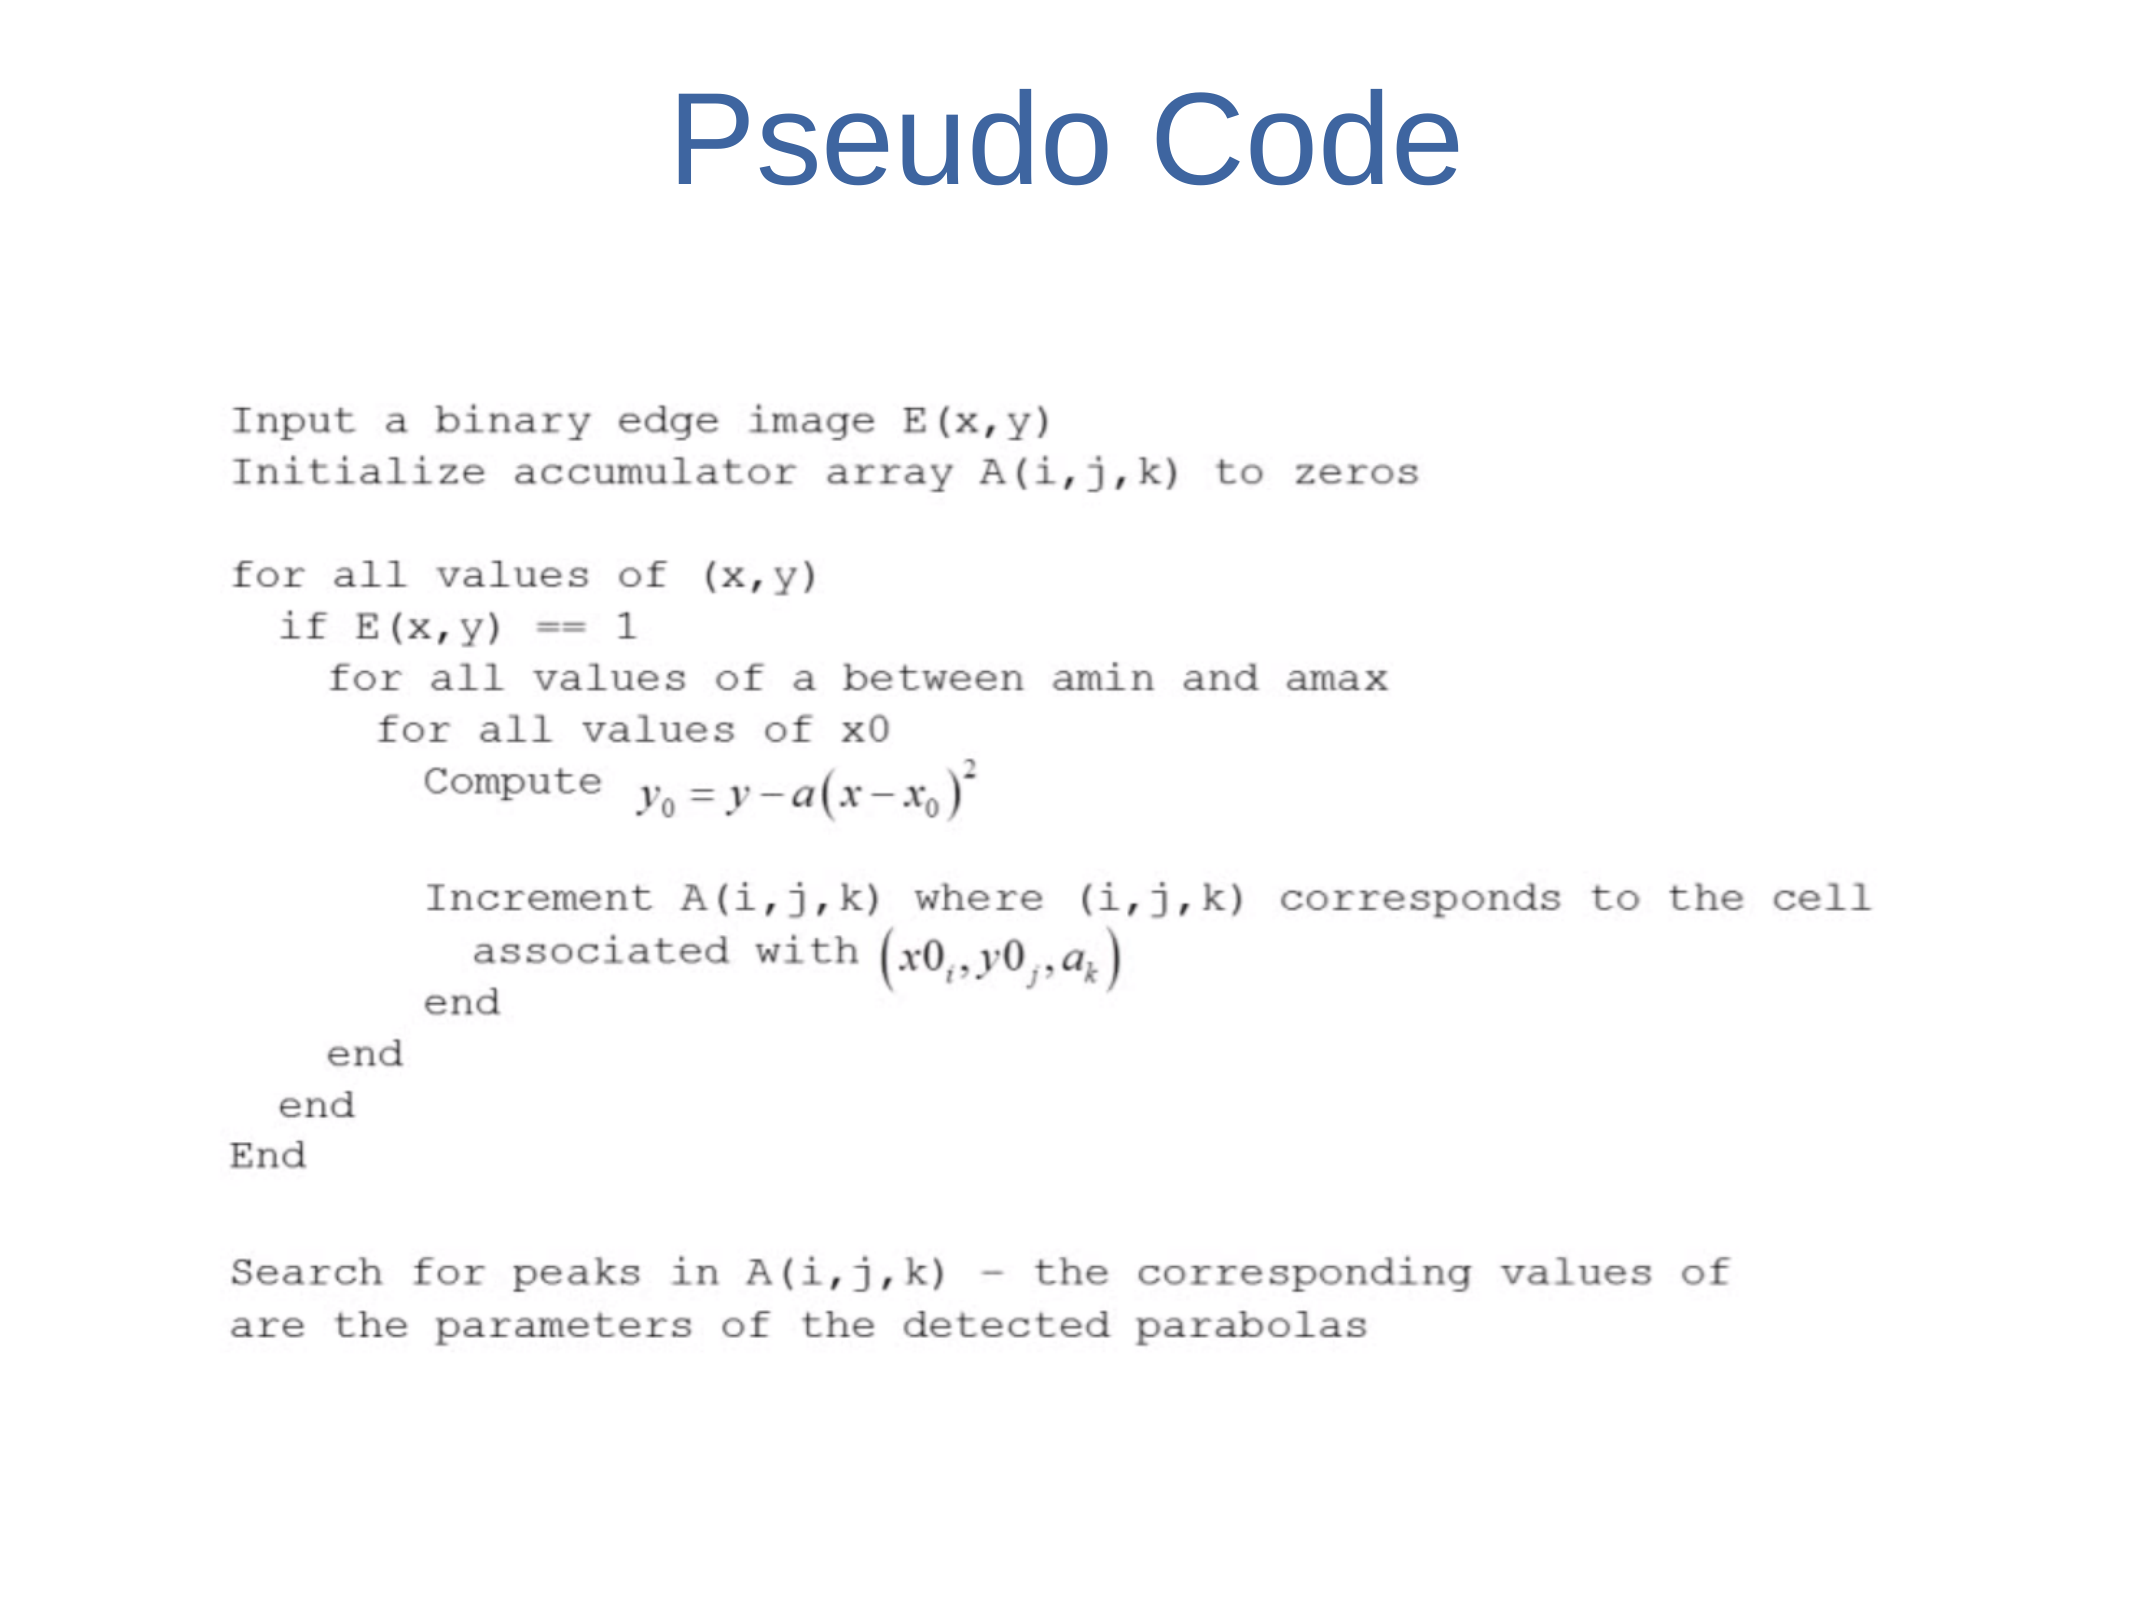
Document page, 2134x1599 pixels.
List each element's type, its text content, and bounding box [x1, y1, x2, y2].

title Pseudo Code [106, 42, 2027, 310]
picture [175, 362, 1931, 1405]
